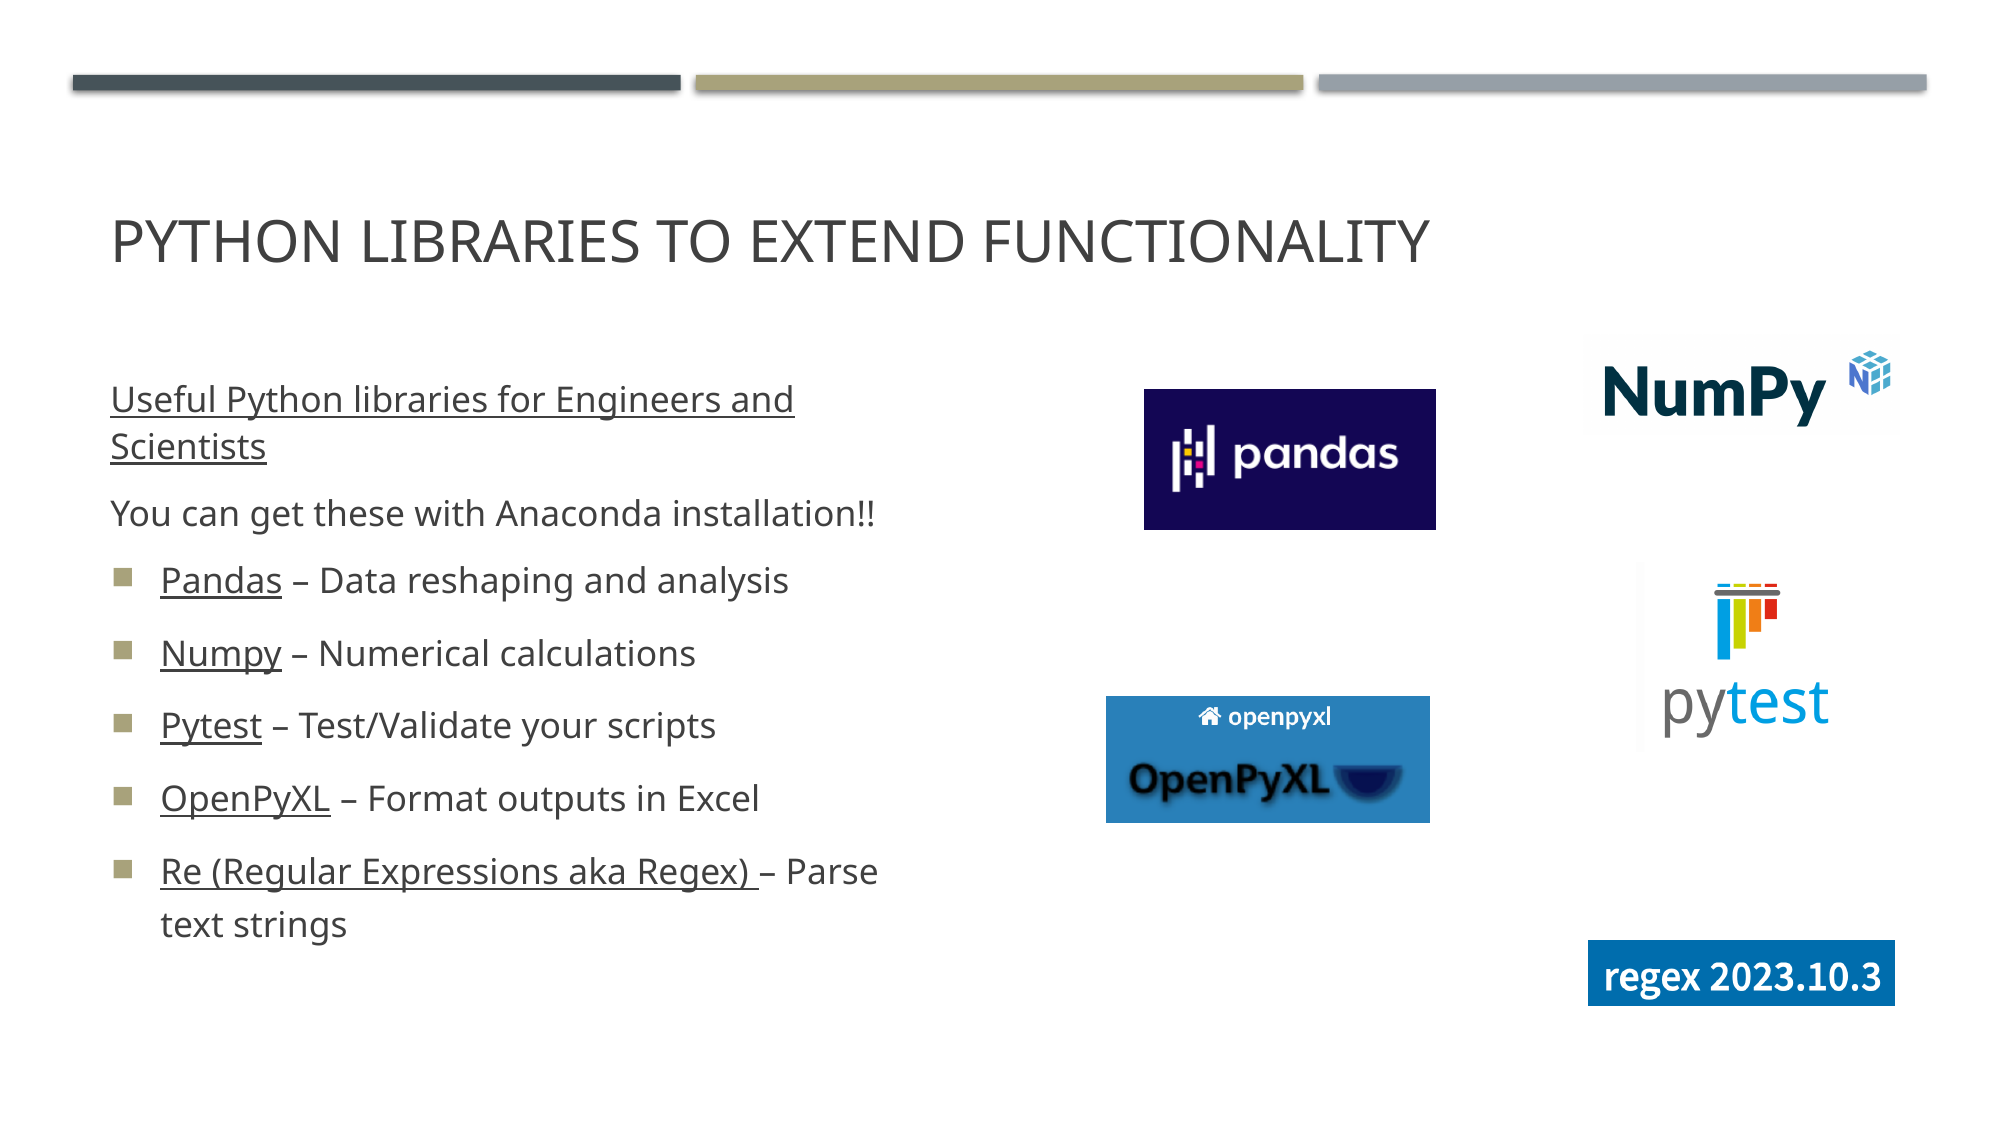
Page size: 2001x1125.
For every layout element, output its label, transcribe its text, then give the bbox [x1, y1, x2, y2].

title Python Libraries to Extend Functionality [95, 119, 1905, 282]
picture [1143, 389, 1437, 530]
picture [1587, 940, 1896, 1006]
picture [1635, 561, 1848, 753]
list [1106, 696, 1430, 824]
list Useful Python libraries for Engineers and Scientists You can get these with Anaconda installation!! Pandas – Data reshaping and analysis Numpy – Numerical calculations Pytest – Test/Validate your scripts OpenPyXL – Format outputs in Excel Re (Regular Expressions aka Regex) – Parse text strings [95, 365, 948, 962]
picture [1582, 334, 1901, 435]
